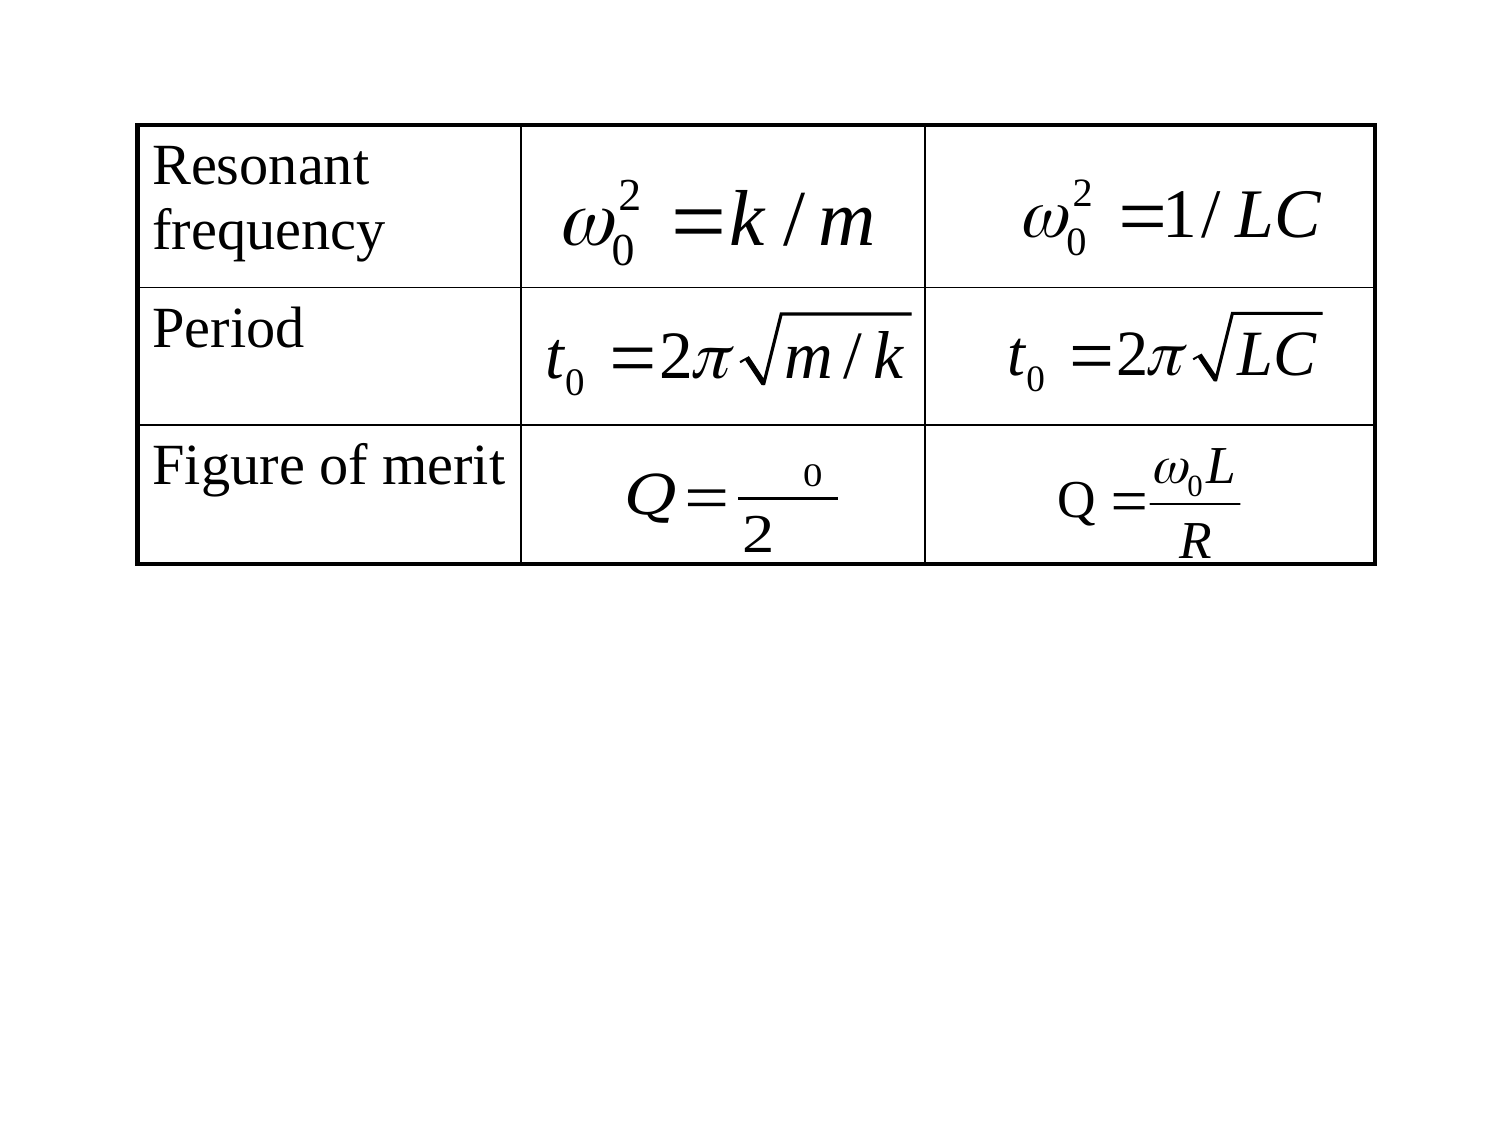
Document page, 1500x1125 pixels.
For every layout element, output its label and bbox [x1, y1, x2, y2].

text_box [137, 124, 1376, 571]
